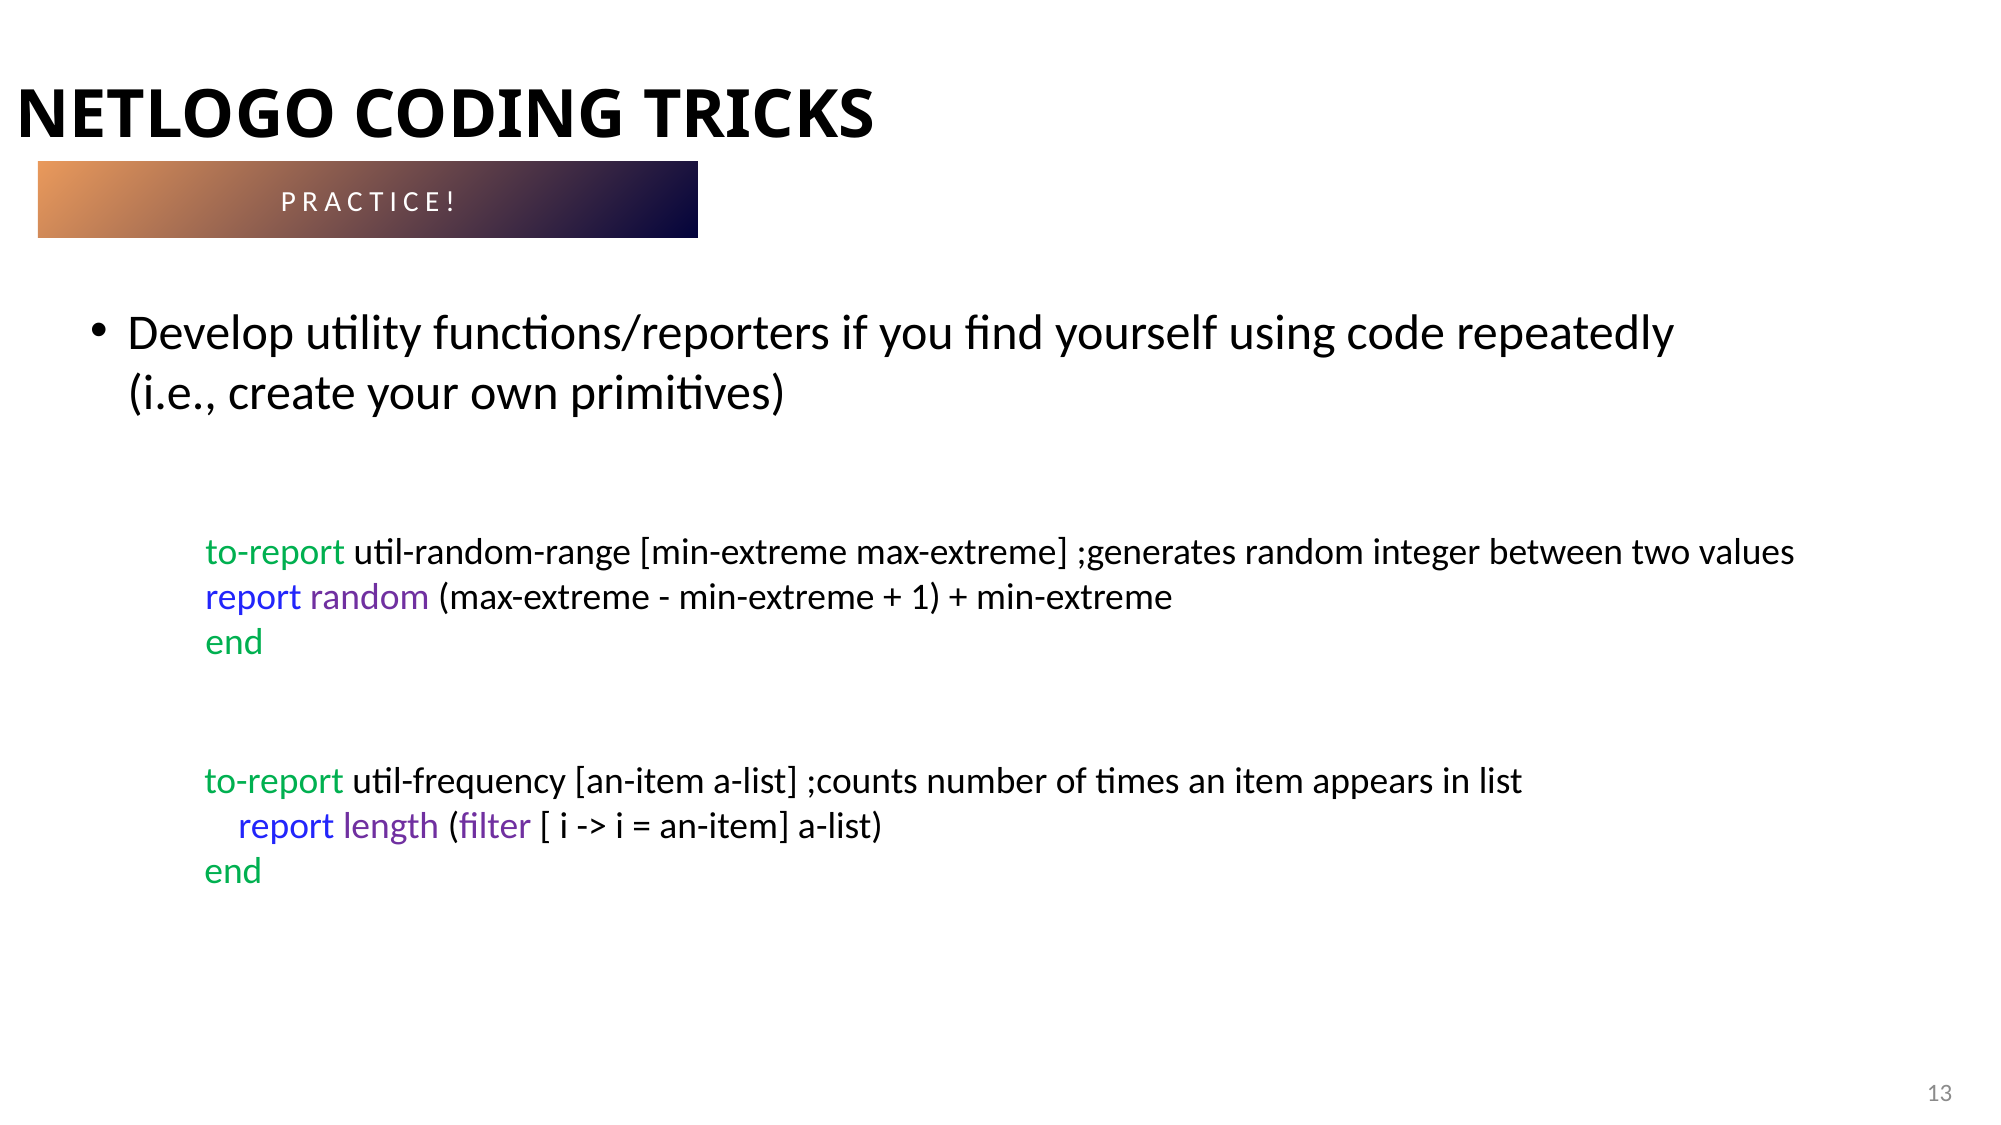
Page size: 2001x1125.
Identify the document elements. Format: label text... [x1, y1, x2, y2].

list Develop utility functions/reporters if you find yourself using code repeatedly (i.e., create your own primitives) [75, 291, 1713, 392]
text_box to-report util-frequency [an-item a-list] ;counts number of times an item appears in list report length (filter [ i -> i = an-item] a-list) end [189, 748, 1677, 899]
text_box to-report util-random-range [min-extreme max-extreme] ;generates random integer between two values report random (max-extreme - min-extreme + 1) + min-extreme end [115, 519, 1823, 670]
title Netlogo coding tricks [0, 23, 1575, 253]
text_box [72, 489, 1141, 900]
